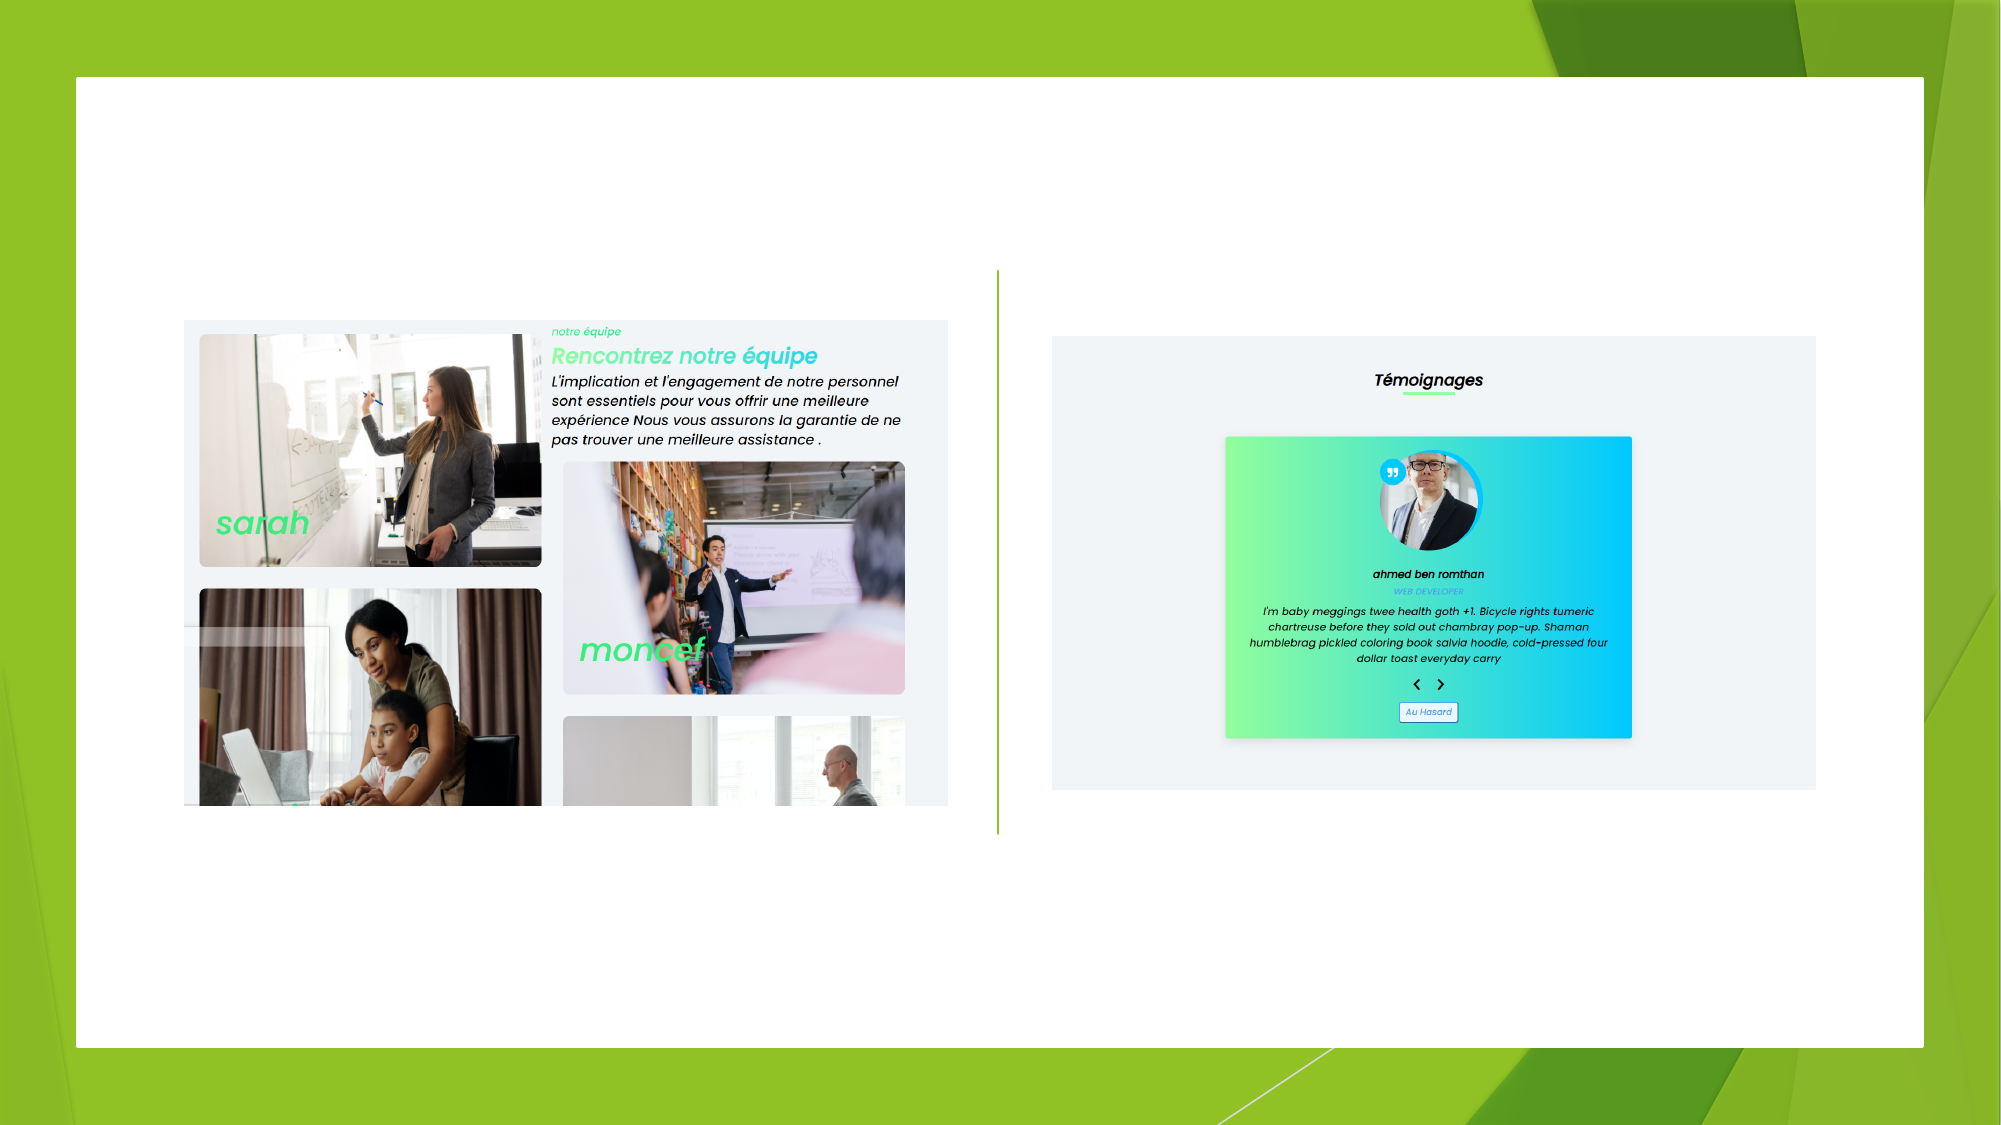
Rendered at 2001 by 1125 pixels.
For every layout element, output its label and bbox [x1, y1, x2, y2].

picture [183, 320, 948, 806]
text_box [0, 0, 2000, 1125]
picture [1051, 335, 1816, 791]
